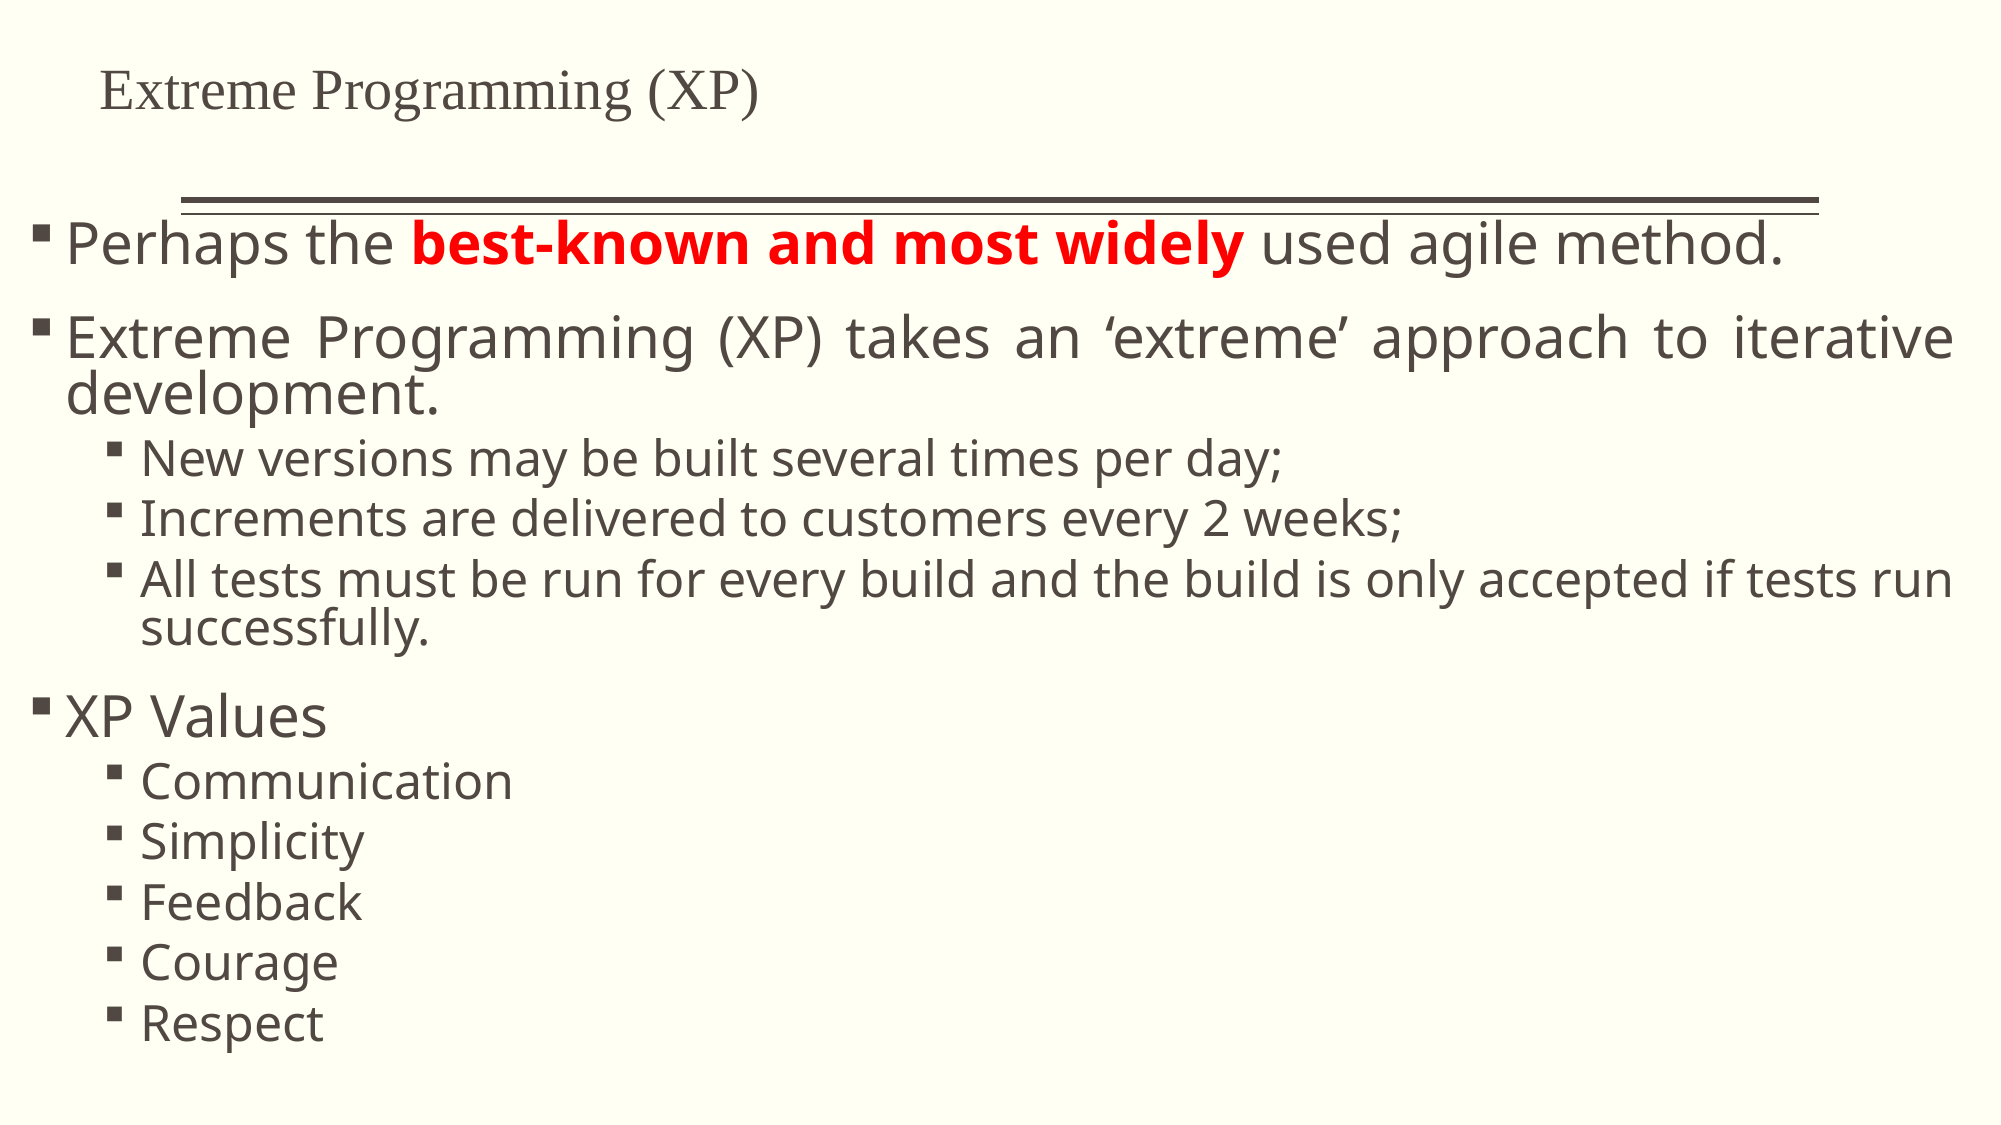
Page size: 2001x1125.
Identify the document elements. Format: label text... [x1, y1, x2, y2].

list Perhaps the best-known and most widely used agile method. Extreme Programming (XP) takes an ‘extreme’ approach to iterative development. New versions may be built several times per day; Increments are delivered to customers every 2 weeks; All tests must be run for every build and the build is only accepted if tests run successfully. XP Values Communication Simplicity Feedback Courage Respect [28, 212, 1956, 1125]
title Extreme Programming (XP) [99, 0, 1900, 130]
